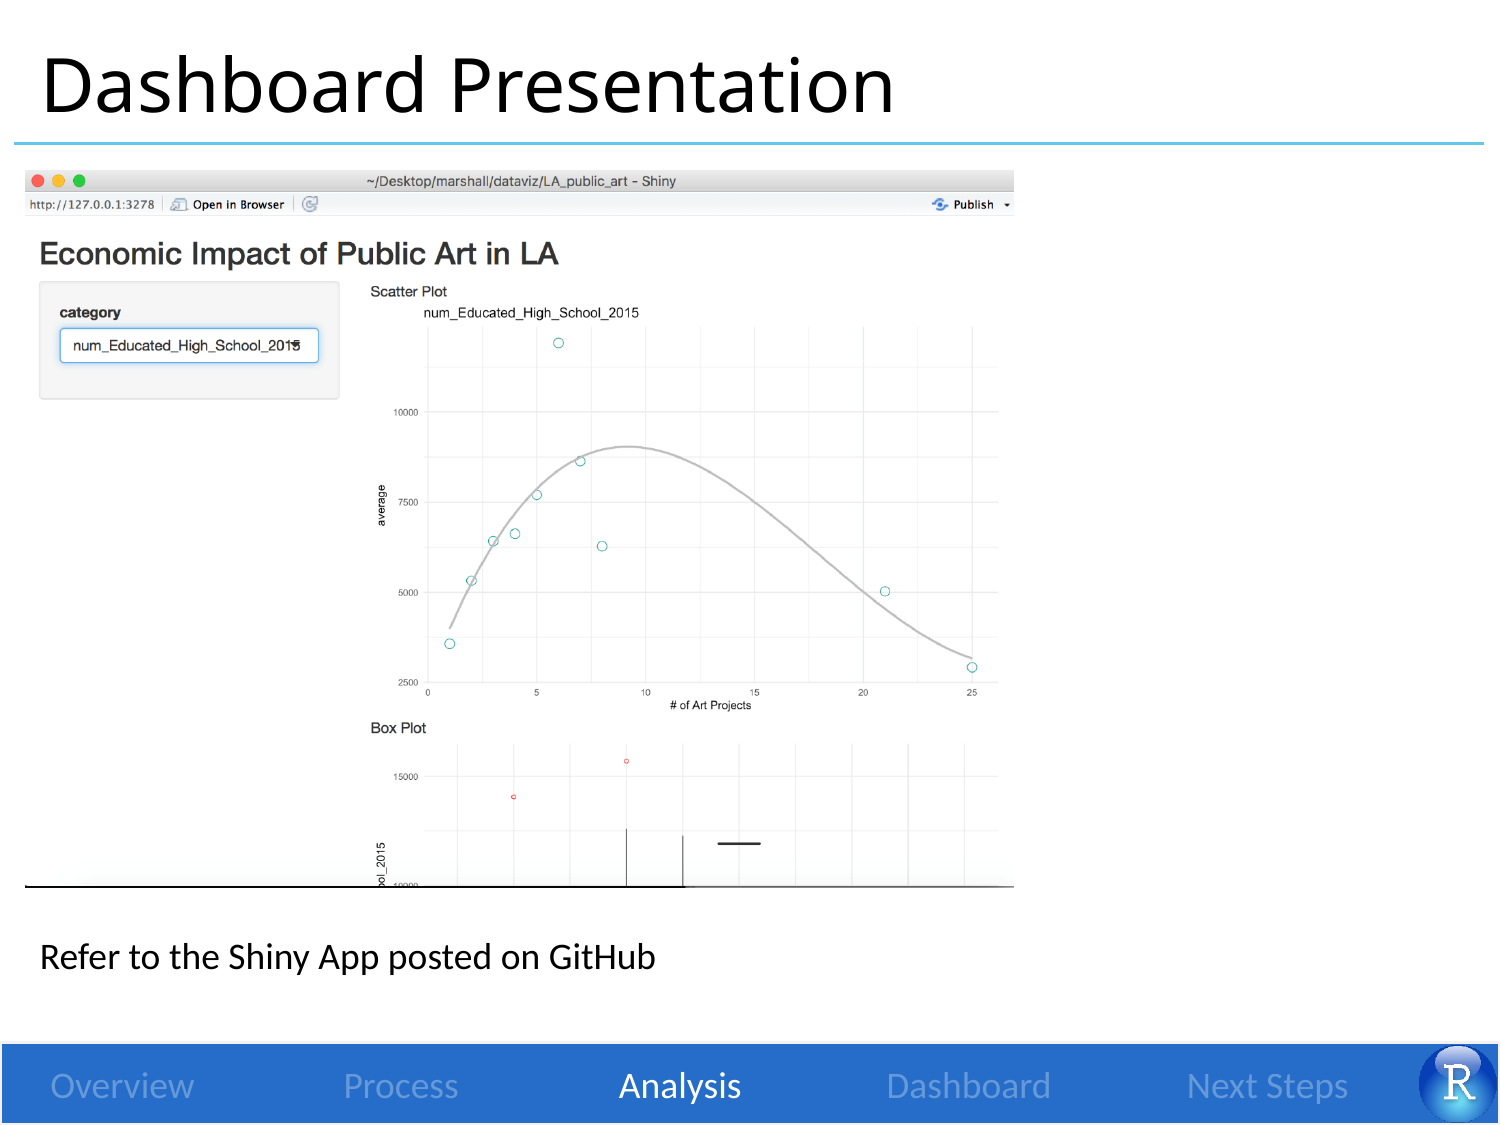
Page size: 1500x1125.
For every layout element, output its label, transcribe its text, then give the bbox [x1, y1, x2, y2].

picture [25, 170, 1014, 888]
picture [1418, 1044, 1497, 1123]
text_box Refer to the Shiny App posted on GitHub [25, 924, 1433, 985]
title Dashboard Presentation [25, 33, 1295, 144]
